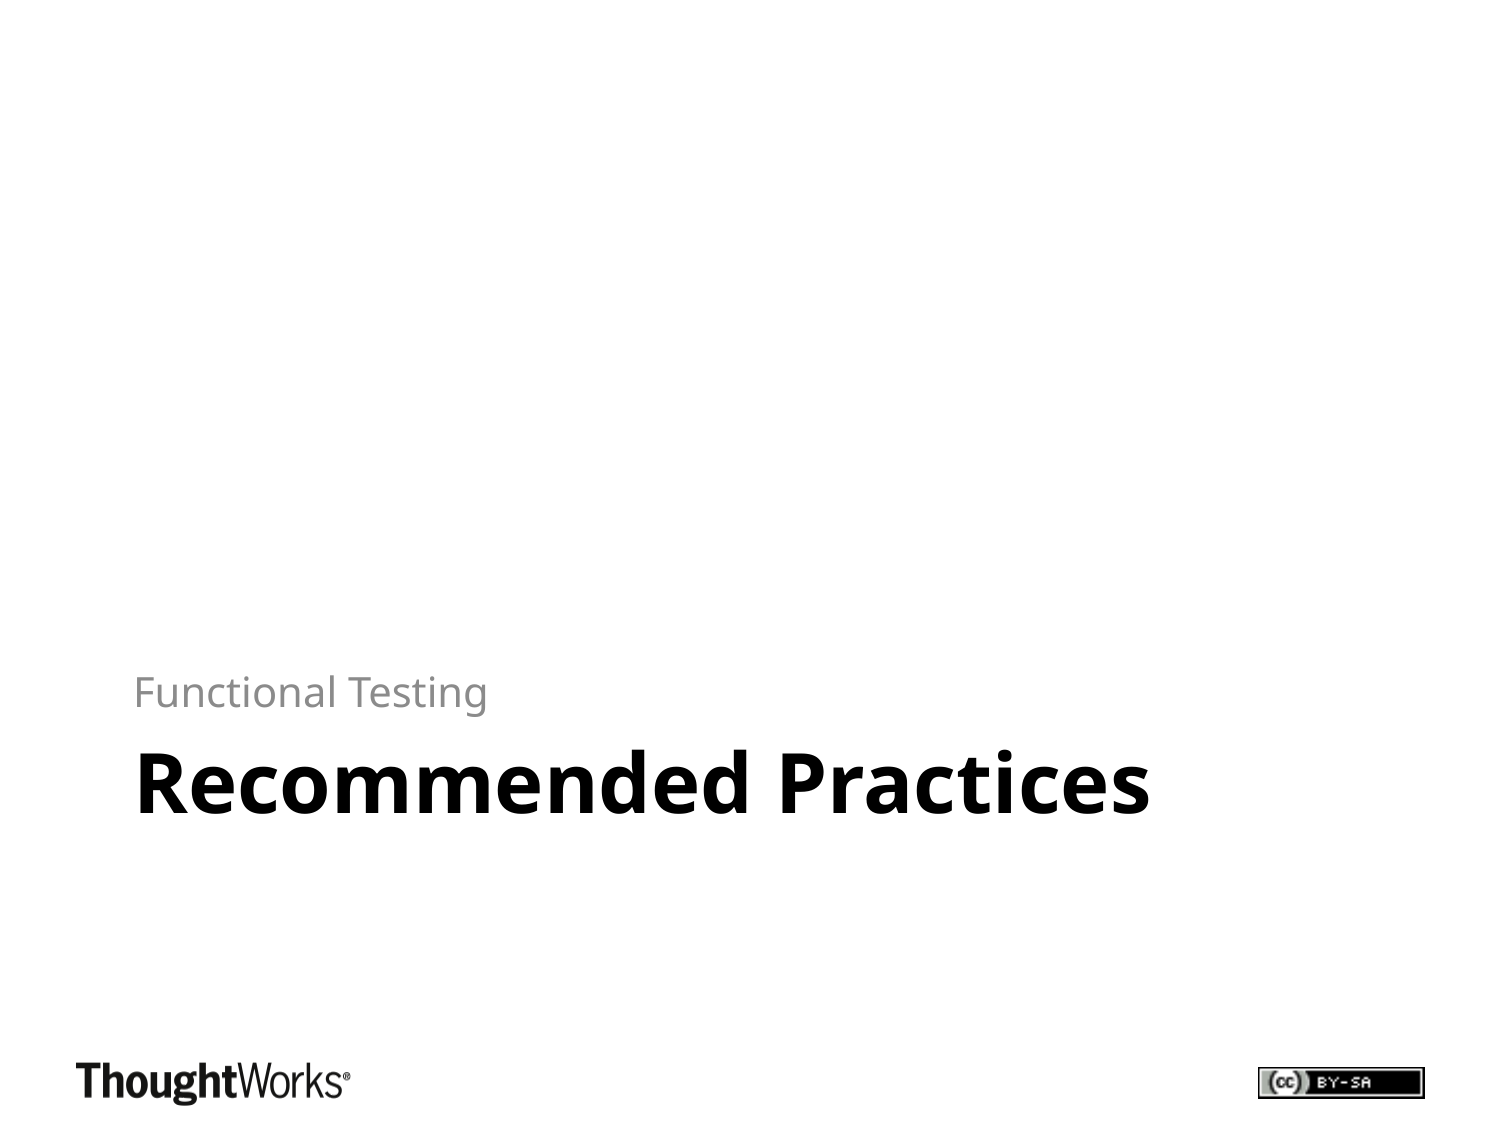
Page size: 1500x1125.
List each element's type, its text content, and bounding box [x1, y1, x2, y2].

text_box Recommended Practices [118, 723, 1394, 947]
text_box Functional Testing [118, 476, 1394, 723]
picture [75, 1062, 351, 1106]
picture [1258, 1067, 1425, 1099]
